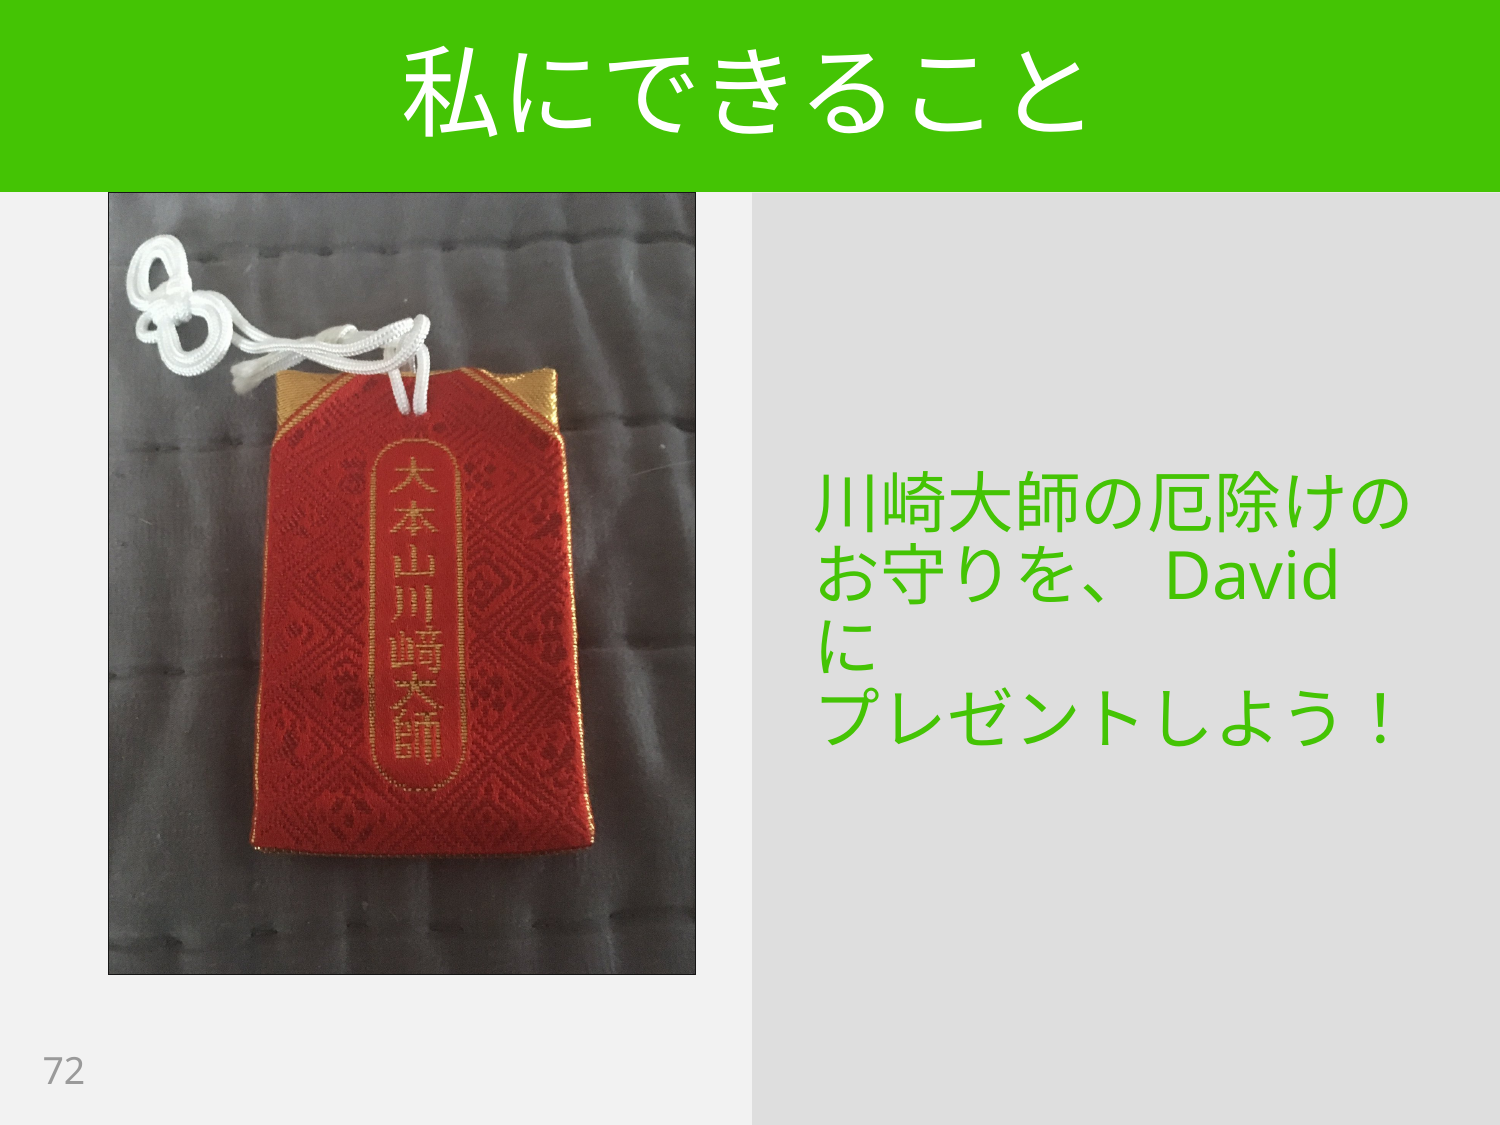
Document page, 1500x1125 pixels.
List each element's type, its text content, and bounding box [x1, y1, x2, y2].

list 川崎大師の厄除けの お守りを、David に プレゼントしよう！ [799, 243, 1454, 984]
title 私にできること [0, 53, 1500, 140]
slide_number 72 [27, 1042, 146, 1102]
picture [108, 192, 696, 975]
